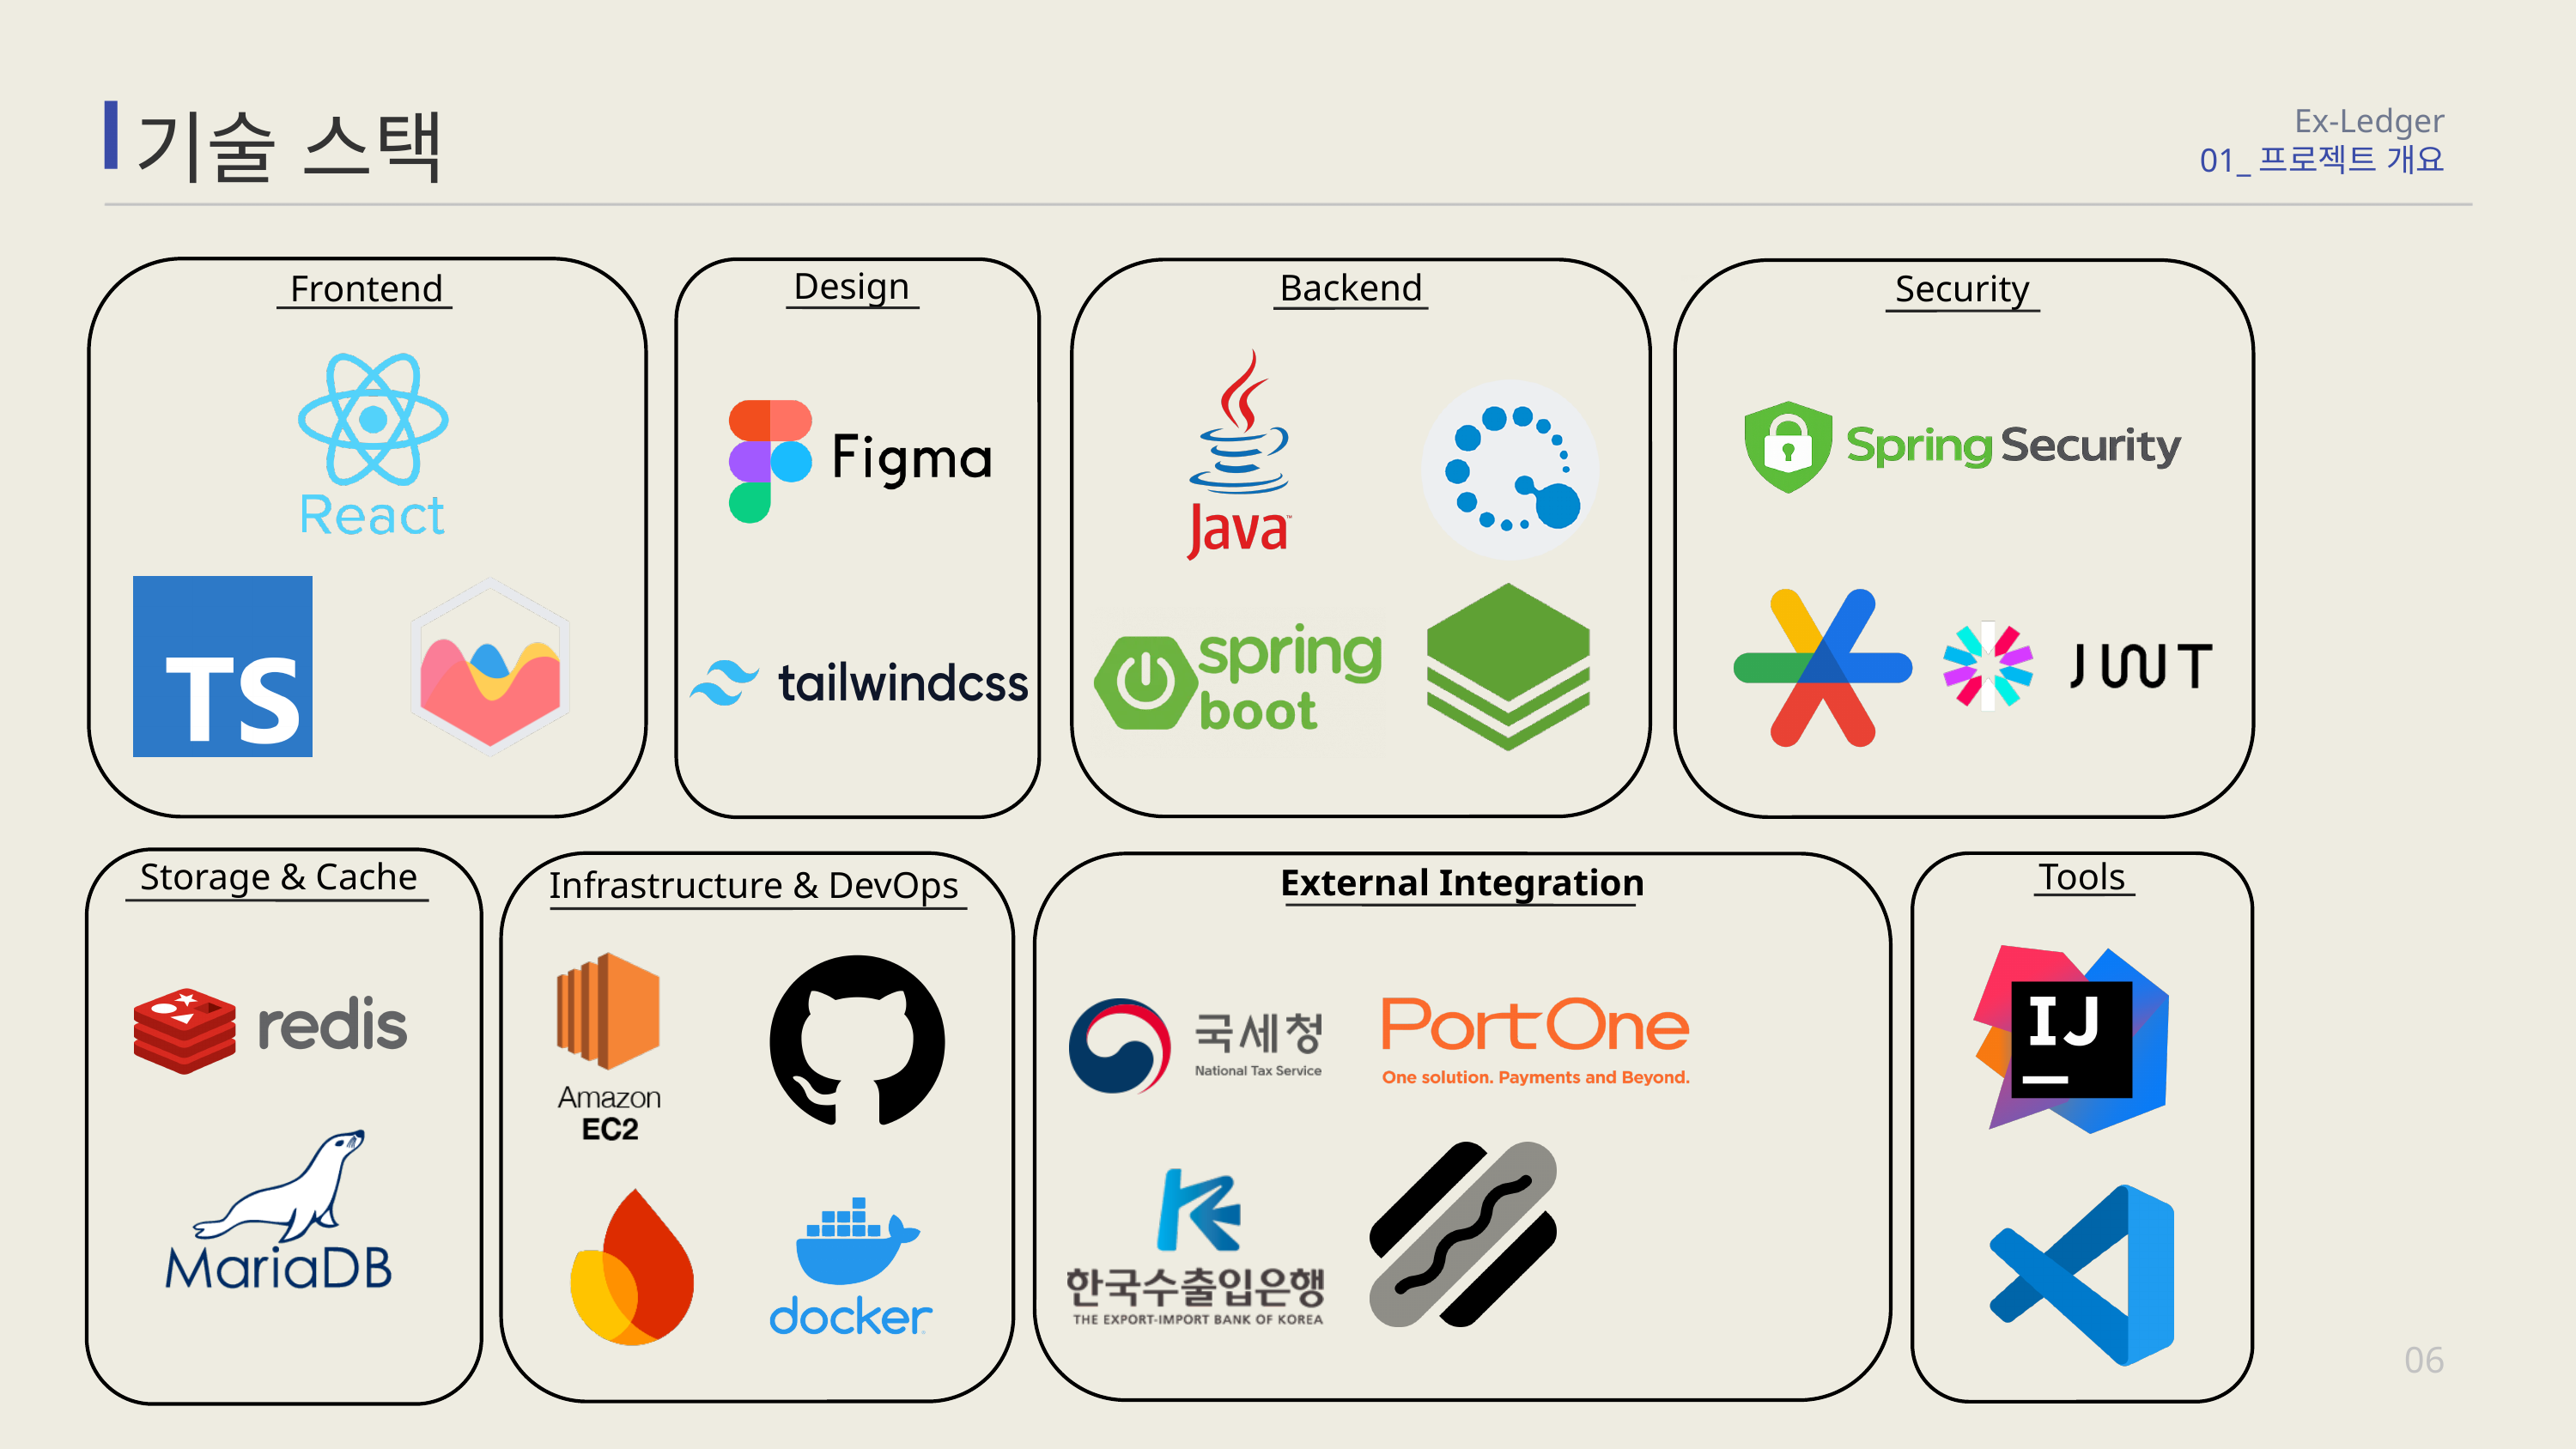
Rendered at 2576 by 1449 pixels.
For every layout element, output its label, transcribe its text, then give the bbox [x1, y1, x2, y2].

text_box Storage & Cache [120, 847, 438, 904]
picture [133, 576, 313, 757]
picture [134, 986, 407, 1076]
picture [1369, 1142, 1557, 1327]
text_box Ex-Ledger [1769, 91, 2446, 136]
text_box [84, 851, 483, 1406]
text_box External Integration [1265, 853, 1661, 910]
text_box [558, 851, 957, 856]
picture [1091, 607, 1386, 758]
text_box Design [708, 257, 996, 313]
text_box [2219, 645, 2256, 799]
picture [1069, 998, 1321, 1094]
picture [1680, 275, 2280, 803]
picture [702, 384, 1017, 539]
picture [690, 660, 1028, 706]
text_box [1032, 852, 1893, 1403]
picture [756, 1172, 947, 1360]
picture [1419, 377, 1601, 561]
text_box [674, 259, 1042, 820]
picture [278, 350, 468, 537]
picture [76, 101, 145, 168]
picture [1418, 577, 1599, 758]
text_box [1911, 864, 2255, 1404]
text_box 01_프로젝트 개요 [1985, 130, 2446, 176]
picture [1067, 1167, 1324, 1327]
picture [117, 924, 1015, 1292]
text_box [501, 882, 1016, 952]
text_box Infrastructure & DevOps [519, 856, 999, 912]
picture [103, 202, 2473, 206]
text_box 기술 스택 [134, 75, 734, 186]
text_box Backend [1260, 258, 1443, 315]
text_box [87, 257, 648, 819]
text_box [499, 1134, 1016, 1404]
text_box [1070, 258, 1653, 819]
text_box Tools [1931, 846, 2233, 904]
picture [1361, 975, 1710, 1106]
picture [1976, 1171, 2188, 1379]
picture [380, 559, 599, 775]
picture [1972, 945, 2170, 1134]
picture [1061, 346, 1417, 564]
text_box 06 [2348, 1326, 2445, 1378]
text_box [1673, 330, 1694, 784]
text_box Security [1686, 258, 2239, 274]
text_box [1710, 799, 2200, 819]
picture [549, 1182, 717, 1352]
text_box Frontend [262, 258, 471, 316]
